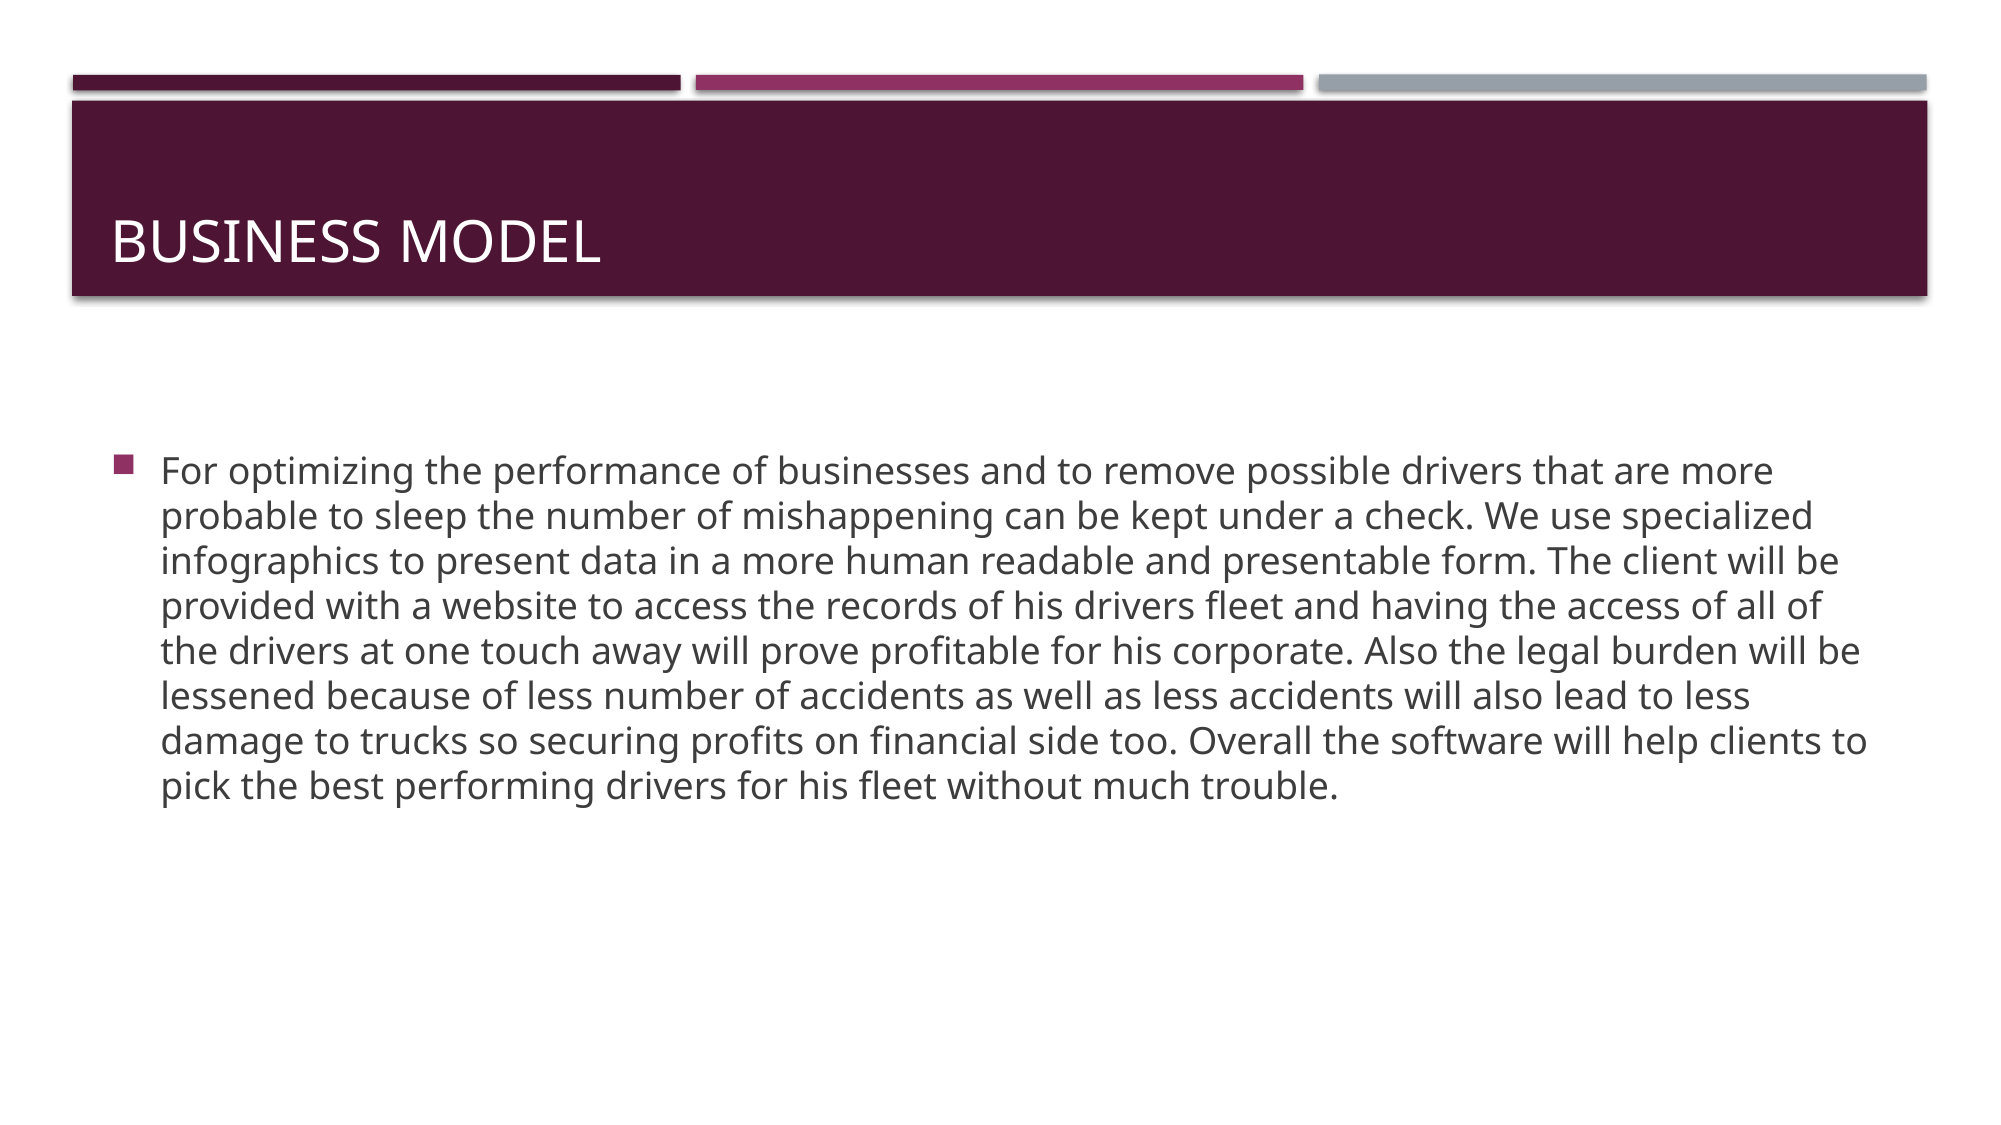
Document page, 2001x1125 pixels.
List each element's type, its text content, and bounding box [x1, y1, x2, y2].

title Business model [95, 115, 1905, 282]
list For optimizing the performance of businesses and to remove possible drivers that are more probable to sleep the number of mishappening can be kept under a check. We use specialized infographics to present data in a more human readable and presentable form. The client will be provided with a website to access the records of his drivers fleet and having the access of all of the drivers at one touch away will prove profitable for his corporate. Also the legal burden will be lessened because of less number of accidents as well as less accidents will also lead to less damage to trucks so securing profits on financial side too. Overall the software will help clients to pick the best performing drivers for his fleet without much trouble. [95, 357, 1905, 962]
